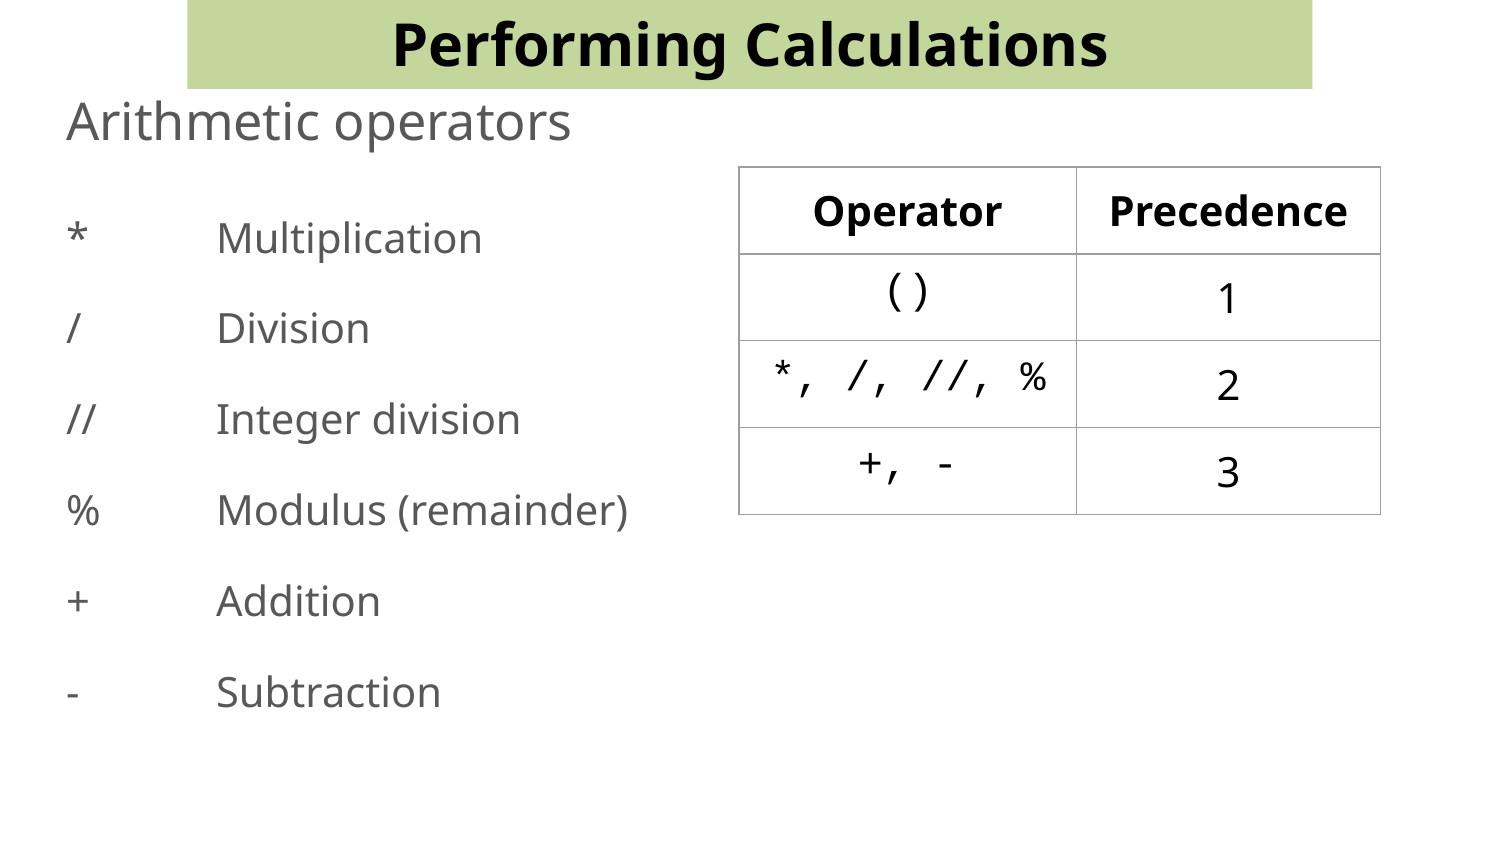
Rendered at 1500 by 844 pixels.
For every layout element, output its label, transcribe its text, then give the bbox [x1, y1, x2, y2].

title Arithmetic operators [50, 72, 1450, 168]
table_header Operator [740, 168, 1076, 253]
table_cell +, - [740, 428, 1076, 514]
list * Multiplication / Division // Integer division % Modulus (remainder) + Addition - Subtraction [50, 188, 1450, 750]
table_header Precedence [1077, 168, 1380, 253]
table_cell 2 [1077, 341, 1380, 427]
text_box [187, 0, 1313, 90]
table_cell 1 [1077, 255, 1380, 340]
table_cell 3 [1077, 428, 1380, 514]
table_cell () [740, 255, 1076, 340]
table_cell *, /, //, % [740, 341, 1076, 427]
